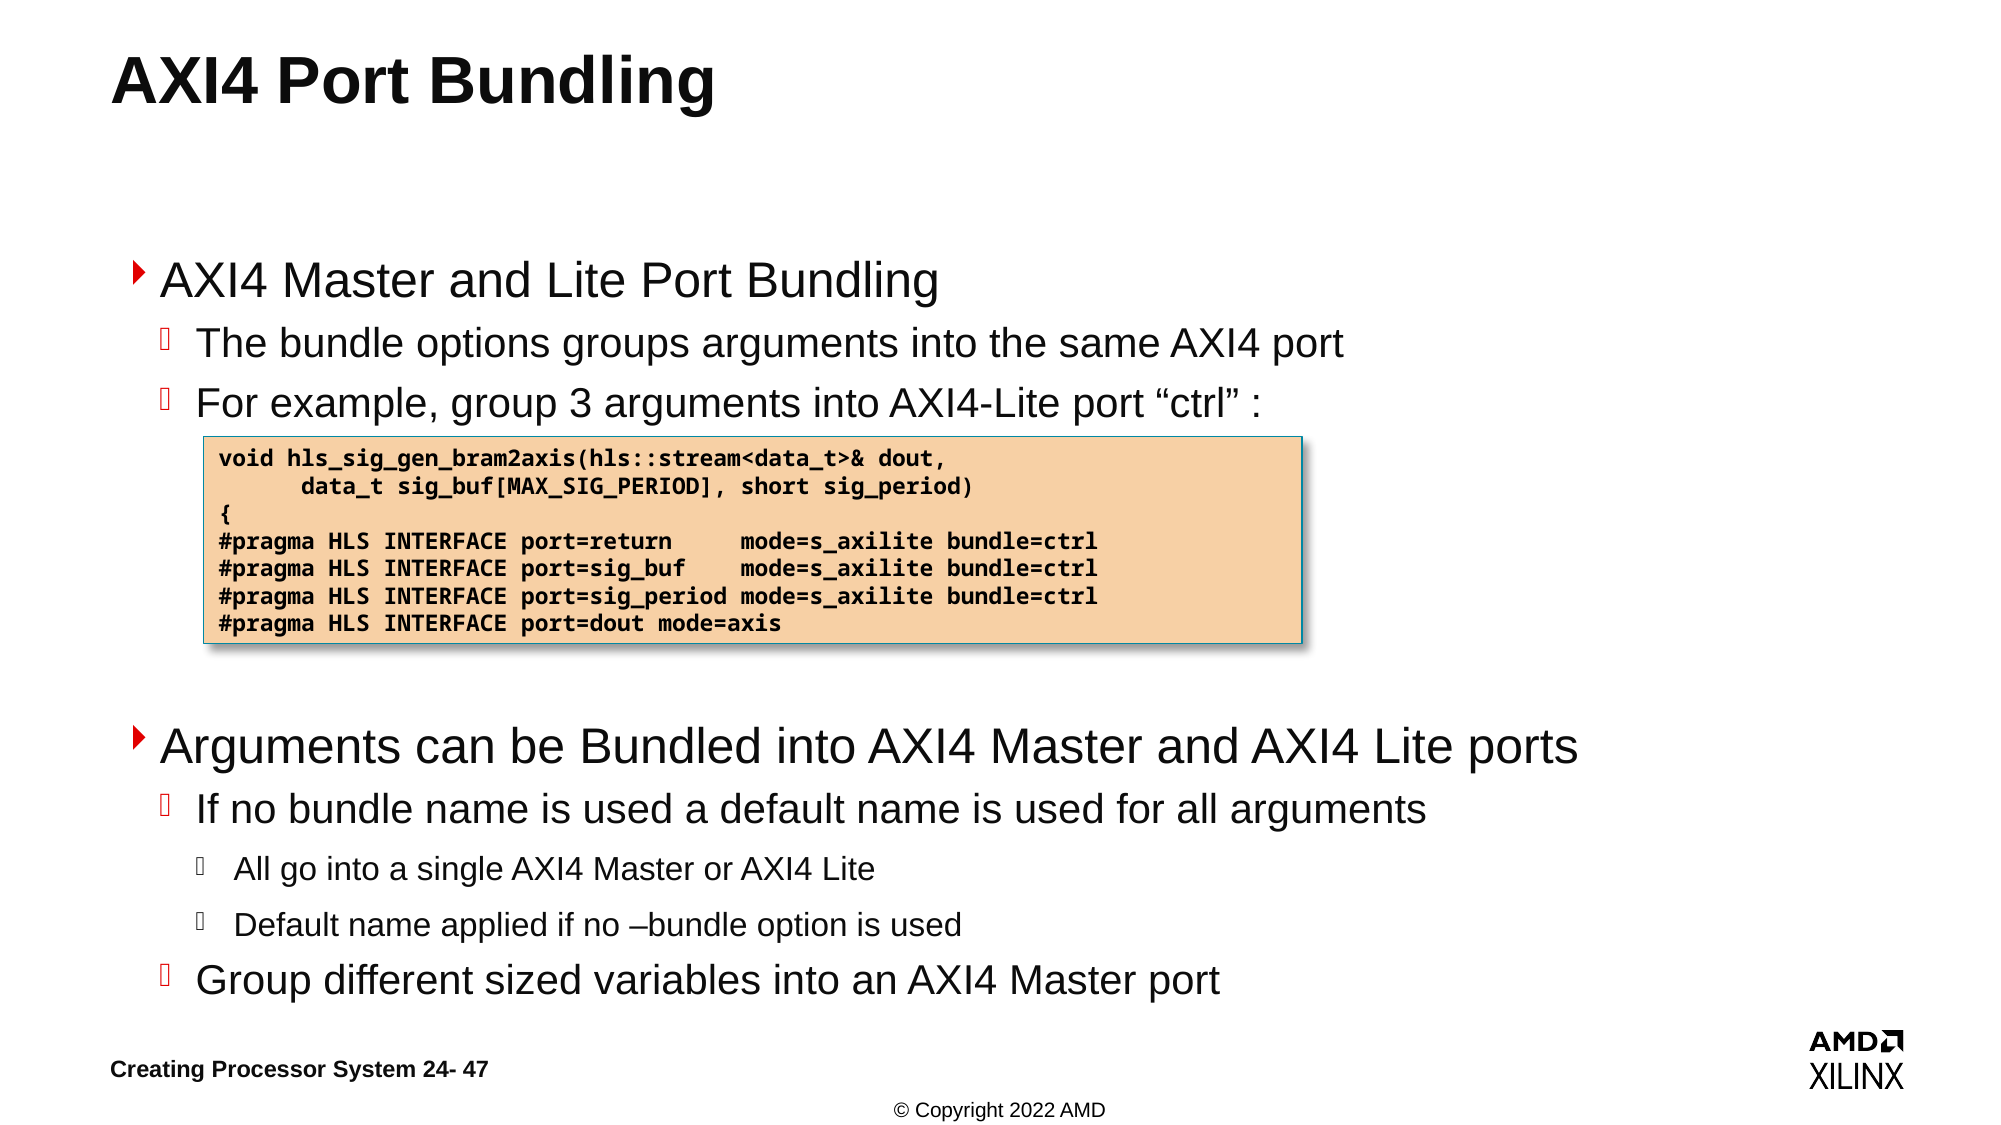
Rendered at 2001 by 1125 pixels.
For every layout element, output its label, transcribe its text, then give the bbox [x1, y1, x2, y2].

picture [1809, 1030, 1904, 1089]
text_box void hls_sig_gen_bram2axis(hls::stream<data_t>& dout, data_t sig_buf[MAX_SIG_PERIOD], short sig_period) { #pragma HLS INTERFACE port=return mode=s_axilite bundle=ctrl #pragma HLS INTERFACE port=sig_buf mode=s_axilite bundle=ctrl #pragma HLS INTERFACE port=sig_period mode=s_axilite bundle=ctrl #pragma HLS INTERFACE port=dout mode=axis [203, 436, 1303, 644]
title AXI4 Port Bundling [95, 38, 1905, 199]
list AXI4 Master and Lite Port Bundling The bundle options groups arguments into the same AXI4 port For example, group 3 arguments into AXI4-Lite port “ctrl” : Arguments can be Bundled into AXI4 Master and AXI4 Lite ports If no bundle name is used a default name is used for all arguments All go into a single AXI4 Master or AXI4 Lite Default name applied if no –bundle option is used Group different sized variables into an AXI4 Master port [106, 239, 1832, 1021]
slide_number Creating Processor System 24- 47 [95, 1037, 604, 1098]
